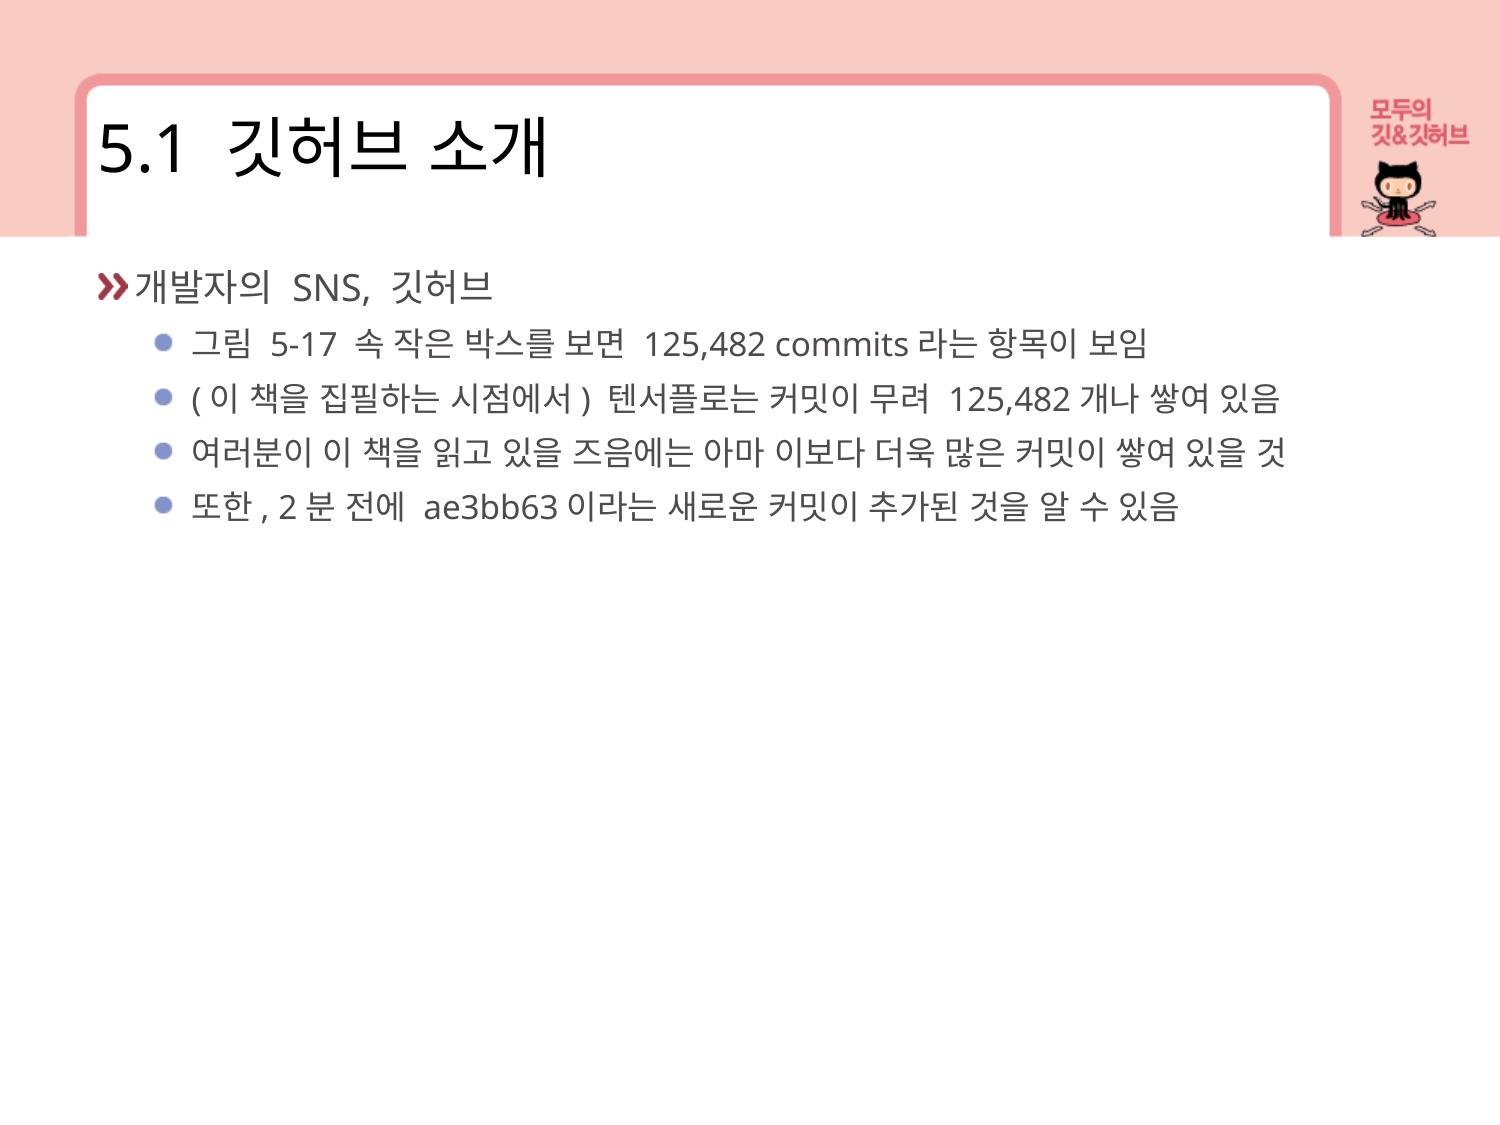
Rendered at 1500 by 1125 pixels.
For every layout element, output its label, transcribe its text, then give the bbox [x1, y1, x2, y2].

picture [0, 0, 1500, 1125]
text_box 개발자의 SNS, 깃허브 그림 5-17 속 작은 박스를 보면 125,482 commits라는 항목이 보임 (이 책을 집필하는 시점에서) 텐서플로는 커밋이 무려 125,482개나 쌓여 있음 여러분이 이 책을 읽고 있을 즈음에는 아마 이보다 더욱 많은 커밋이 쌓여 있을 것 또한, 2분 전에 ae3bb63이라는 새로운 커밋이 추가된 것을 알 수 있음 [82, 252, 1413, 1067]
text_box 5.1 깃허브 소개 [82, 61, 1413, 193]
